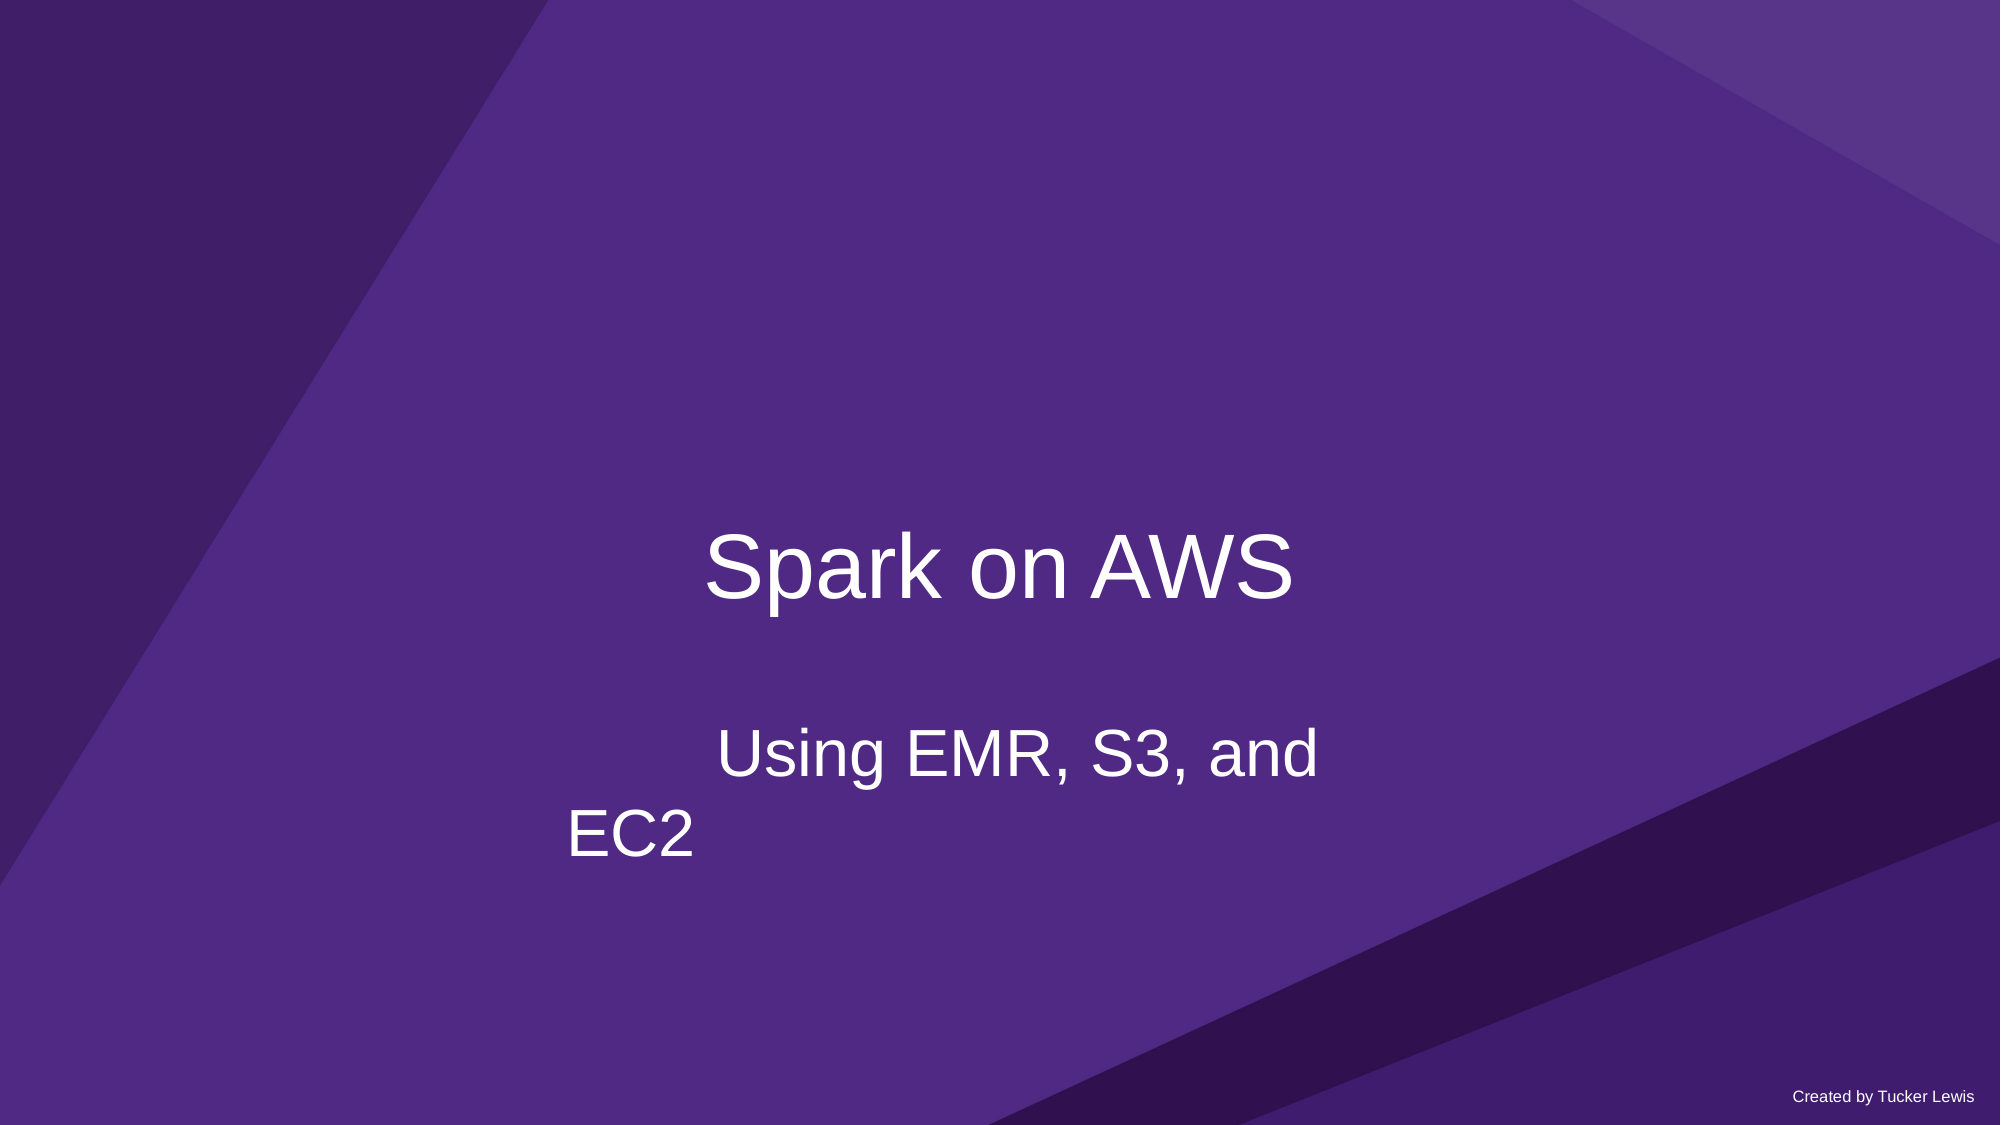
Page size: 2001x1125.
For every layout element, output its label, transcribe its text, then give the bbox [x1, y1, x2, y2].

subtitle Using EMR, S3, and EC2 [551, 702, 1449, 819]
text_box Created by Tucker Lewis [1669, 1046, 2000, 1125]
picture [0, 0, 2001, 1125]
title Spark on AWS [0, 337, 2000, 787]
